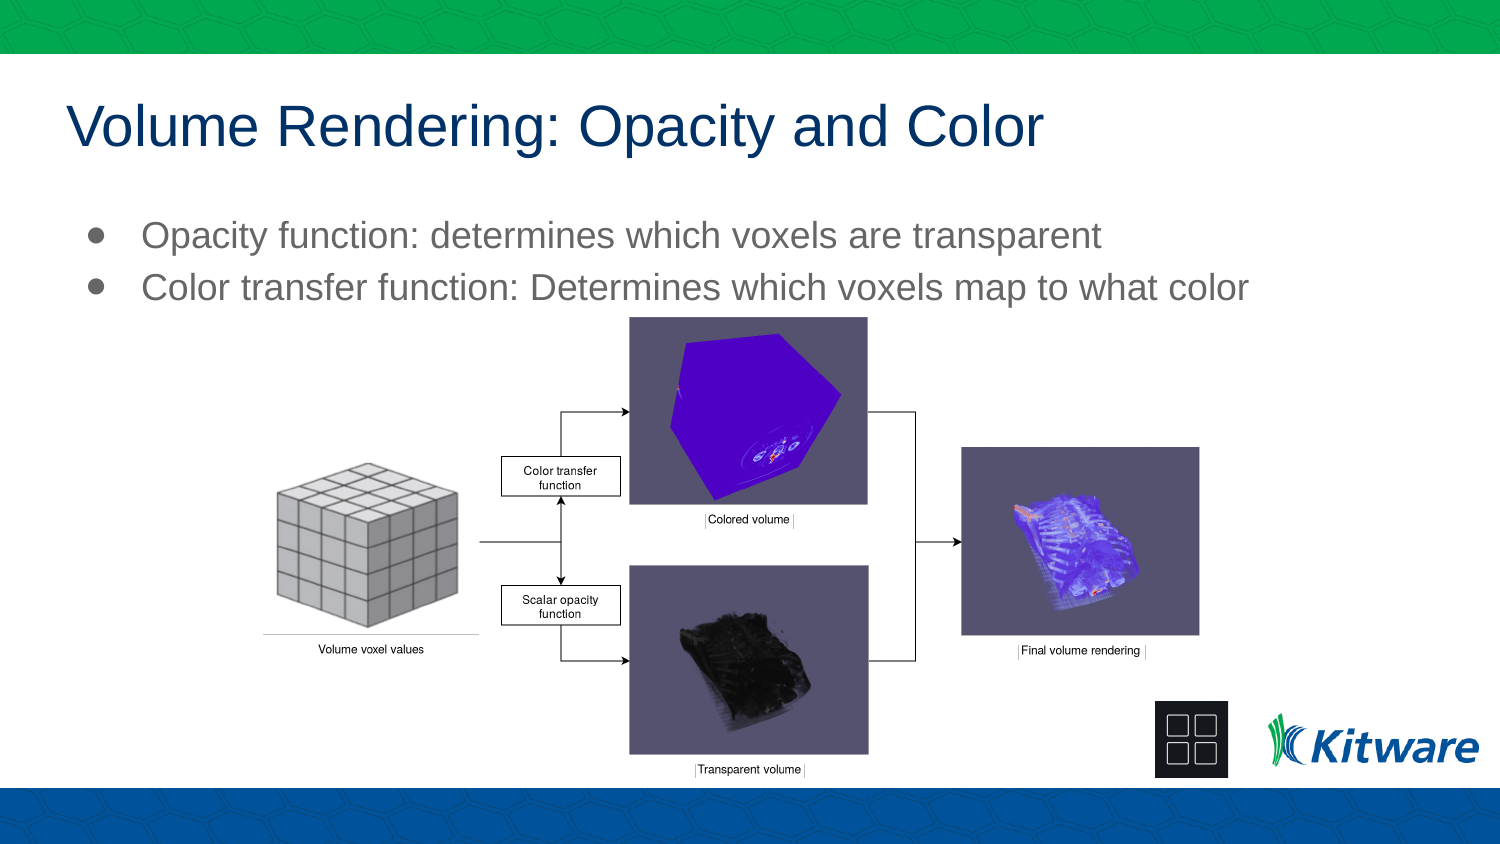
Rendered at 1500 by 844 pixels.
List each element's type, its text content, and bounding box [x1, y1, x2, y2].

list Opacity function: determines which voxels are transparent Color transfer function: Determines which voxels map to what color [51, 189, 1449, 750]
title Volume Rendering: Opacity and Color [51, 72, 1449, 167]
picture [0, 0, 1500, 844]
